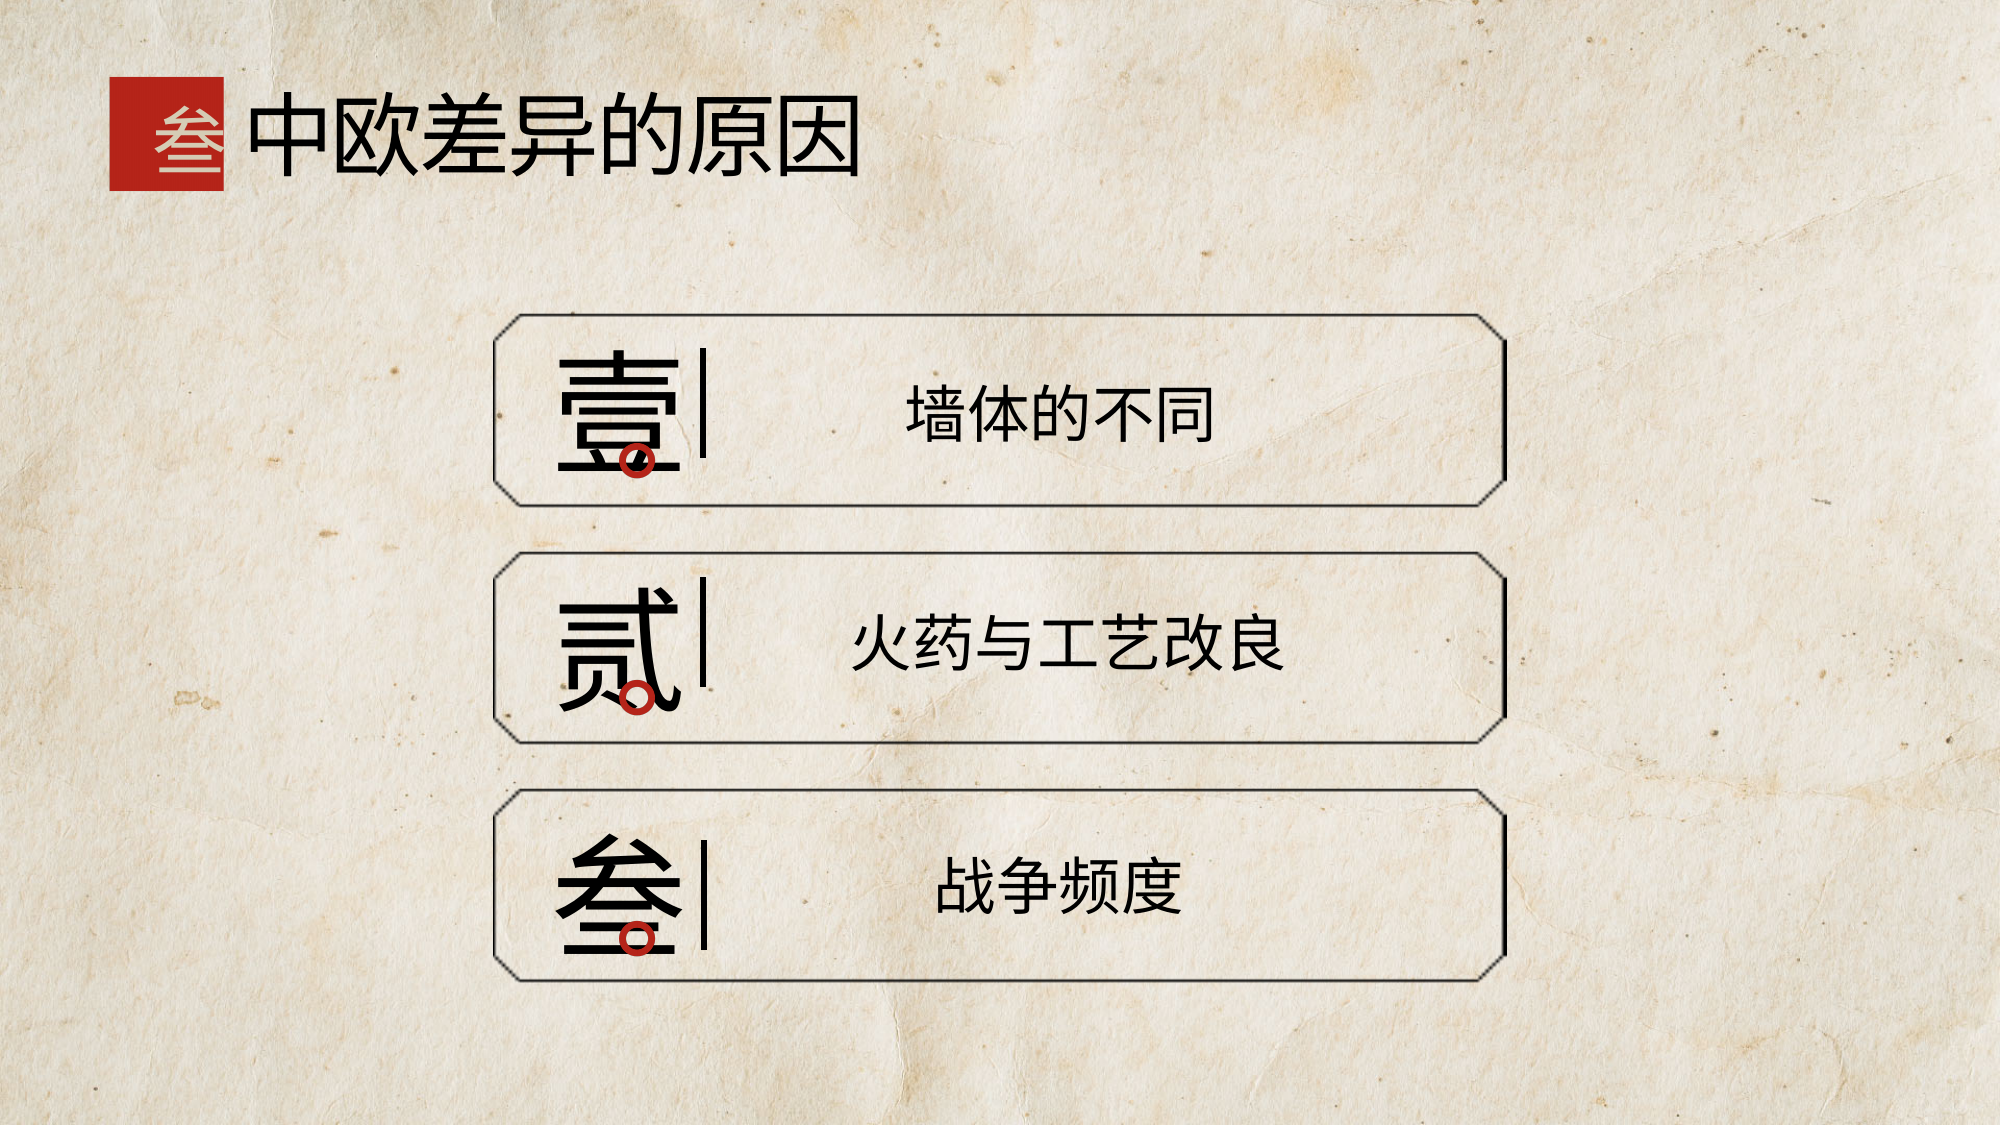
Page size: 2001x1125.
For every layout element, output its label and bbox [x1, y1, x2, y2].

text_box [107, 62, 1051, 261]
picture [0, 0, 2000, 1125]
